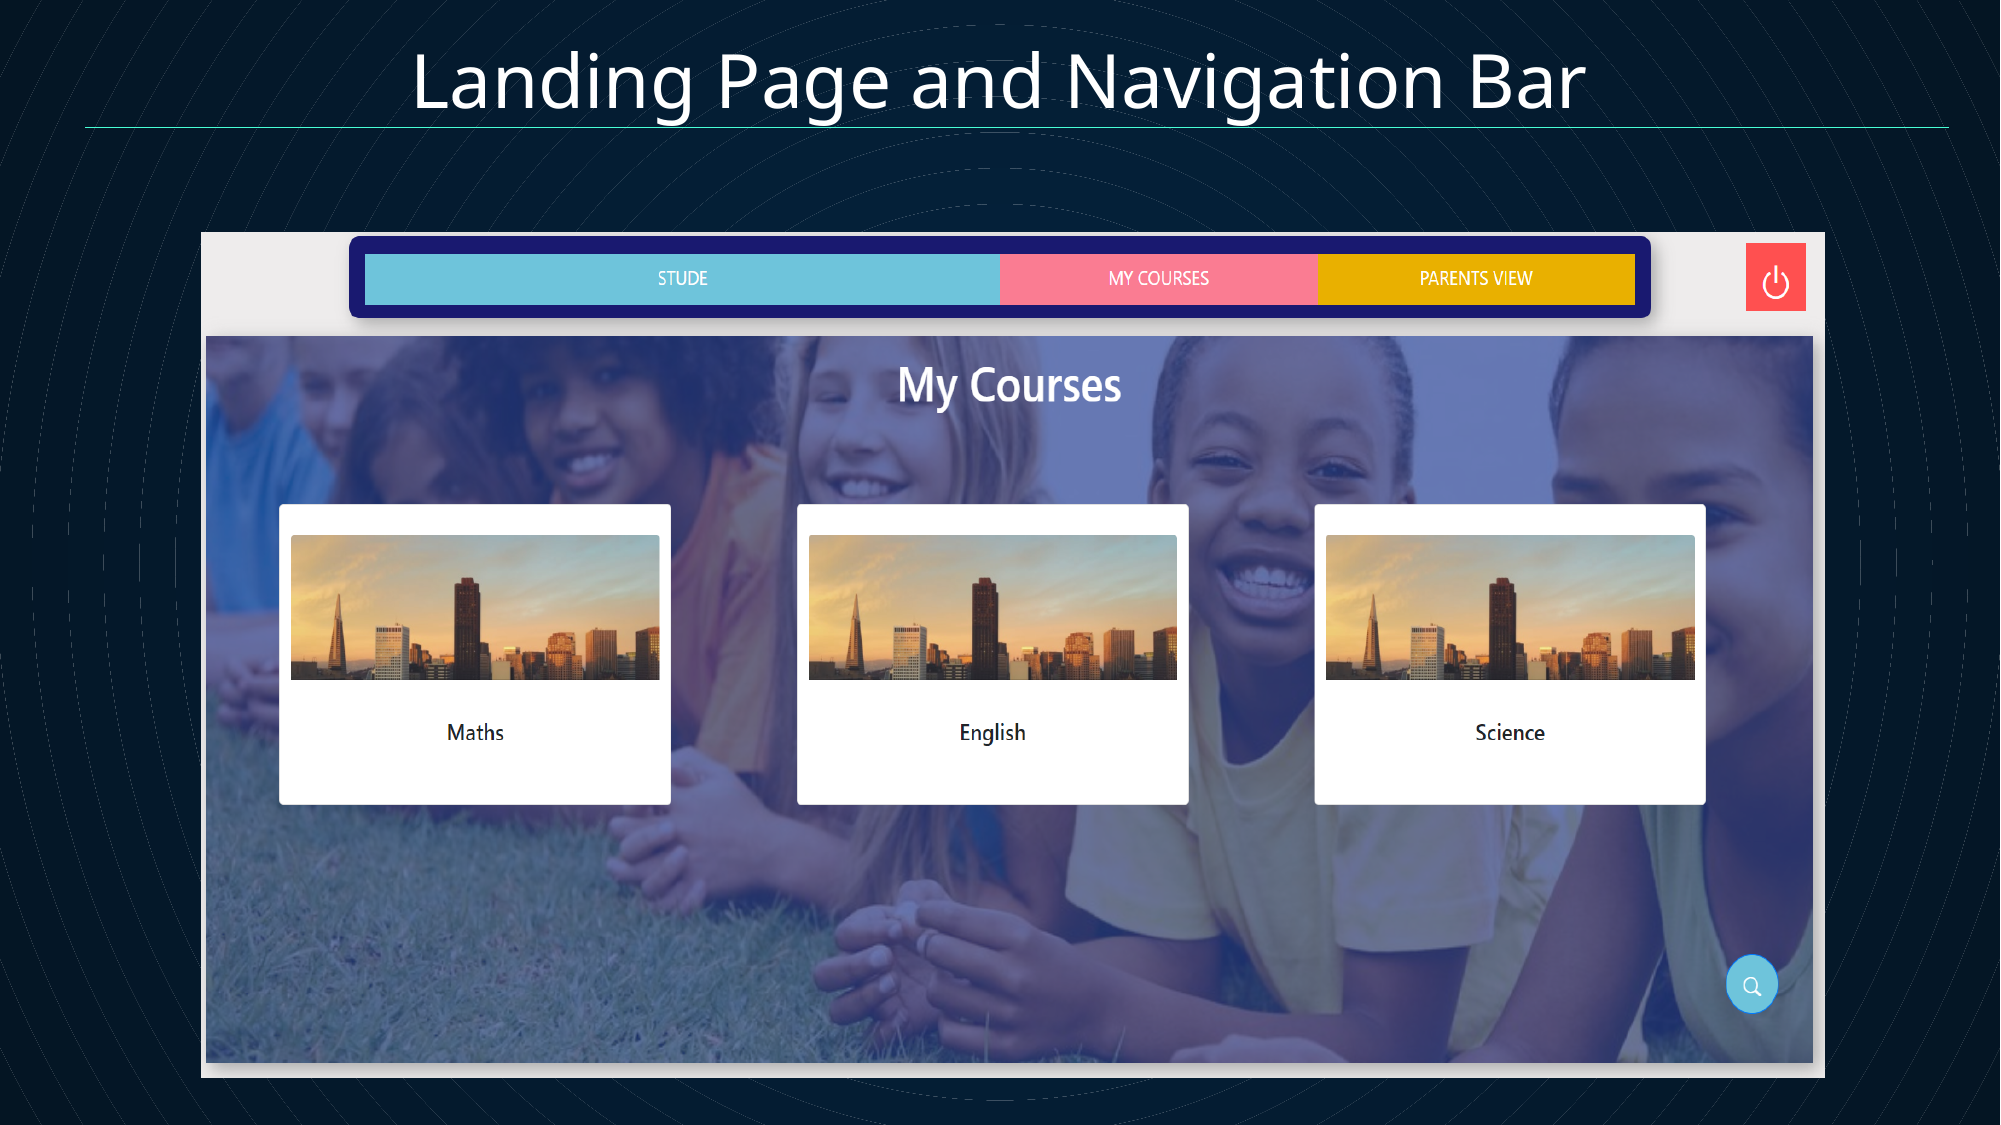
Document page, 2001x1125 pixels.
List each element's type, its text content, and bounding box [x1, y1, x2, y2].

text_box Landing Page and Navigation Bar [68, 12, 1932, 145]
picture [201, 232, 1825, 1078]
